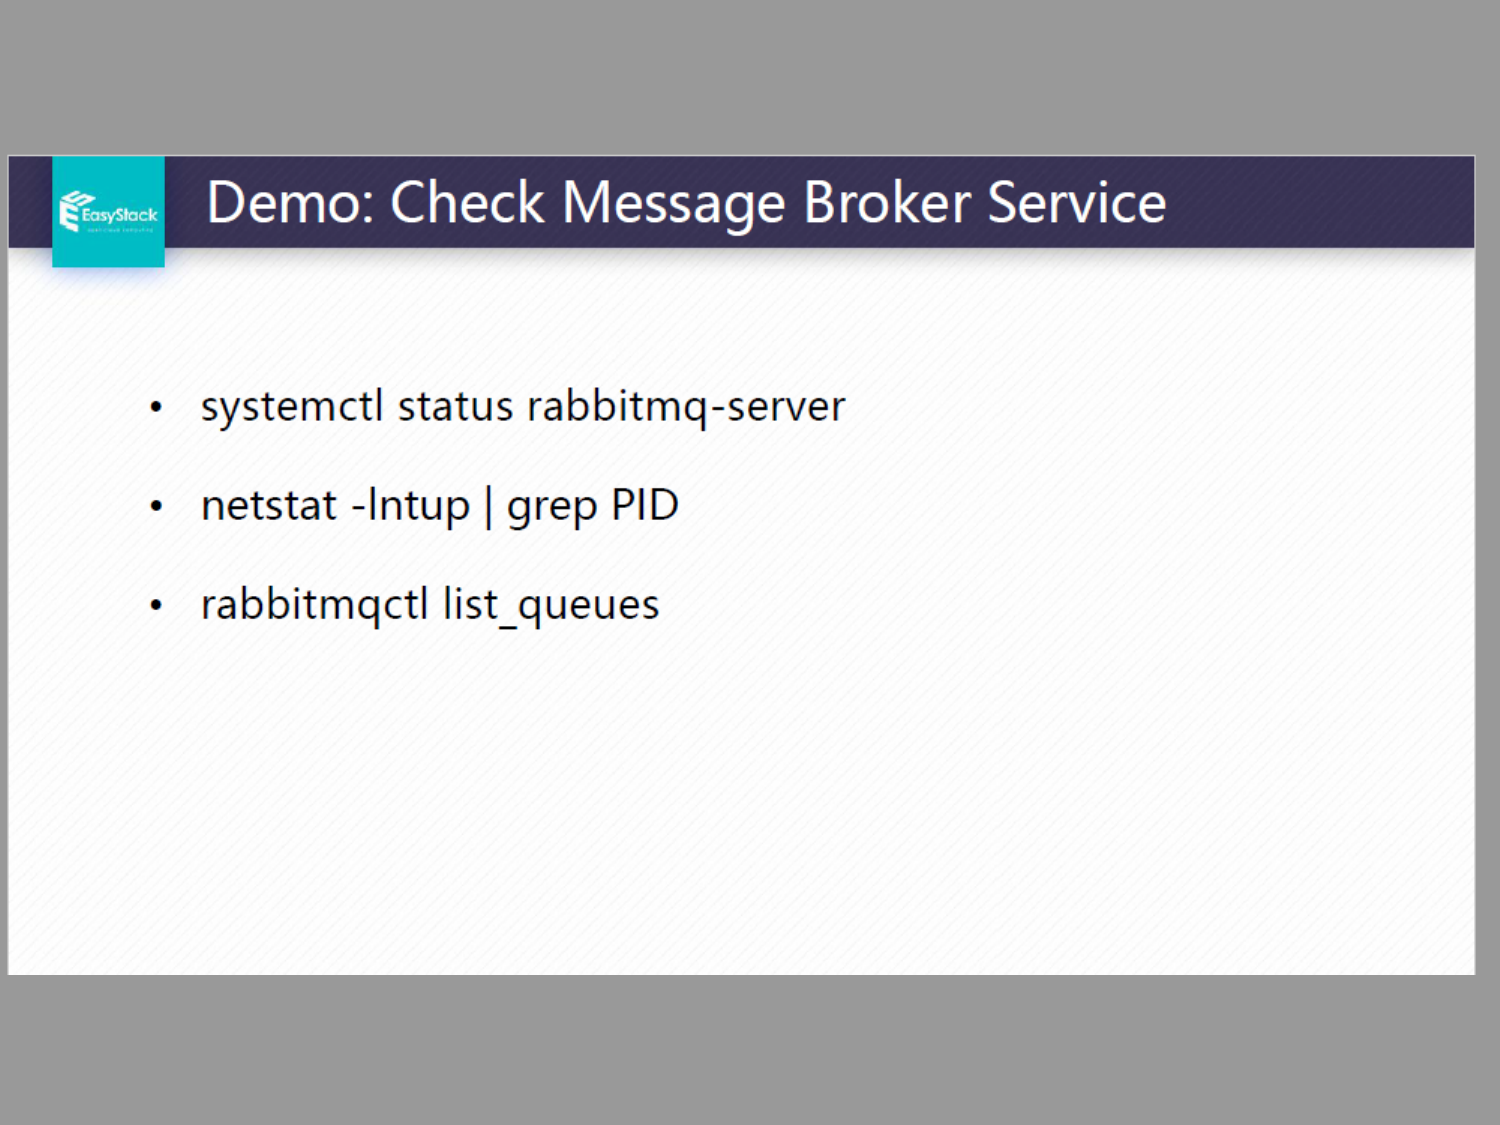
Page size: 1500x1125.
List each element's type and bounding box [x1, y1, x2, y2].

picture [0, 149, 1500, 976]
